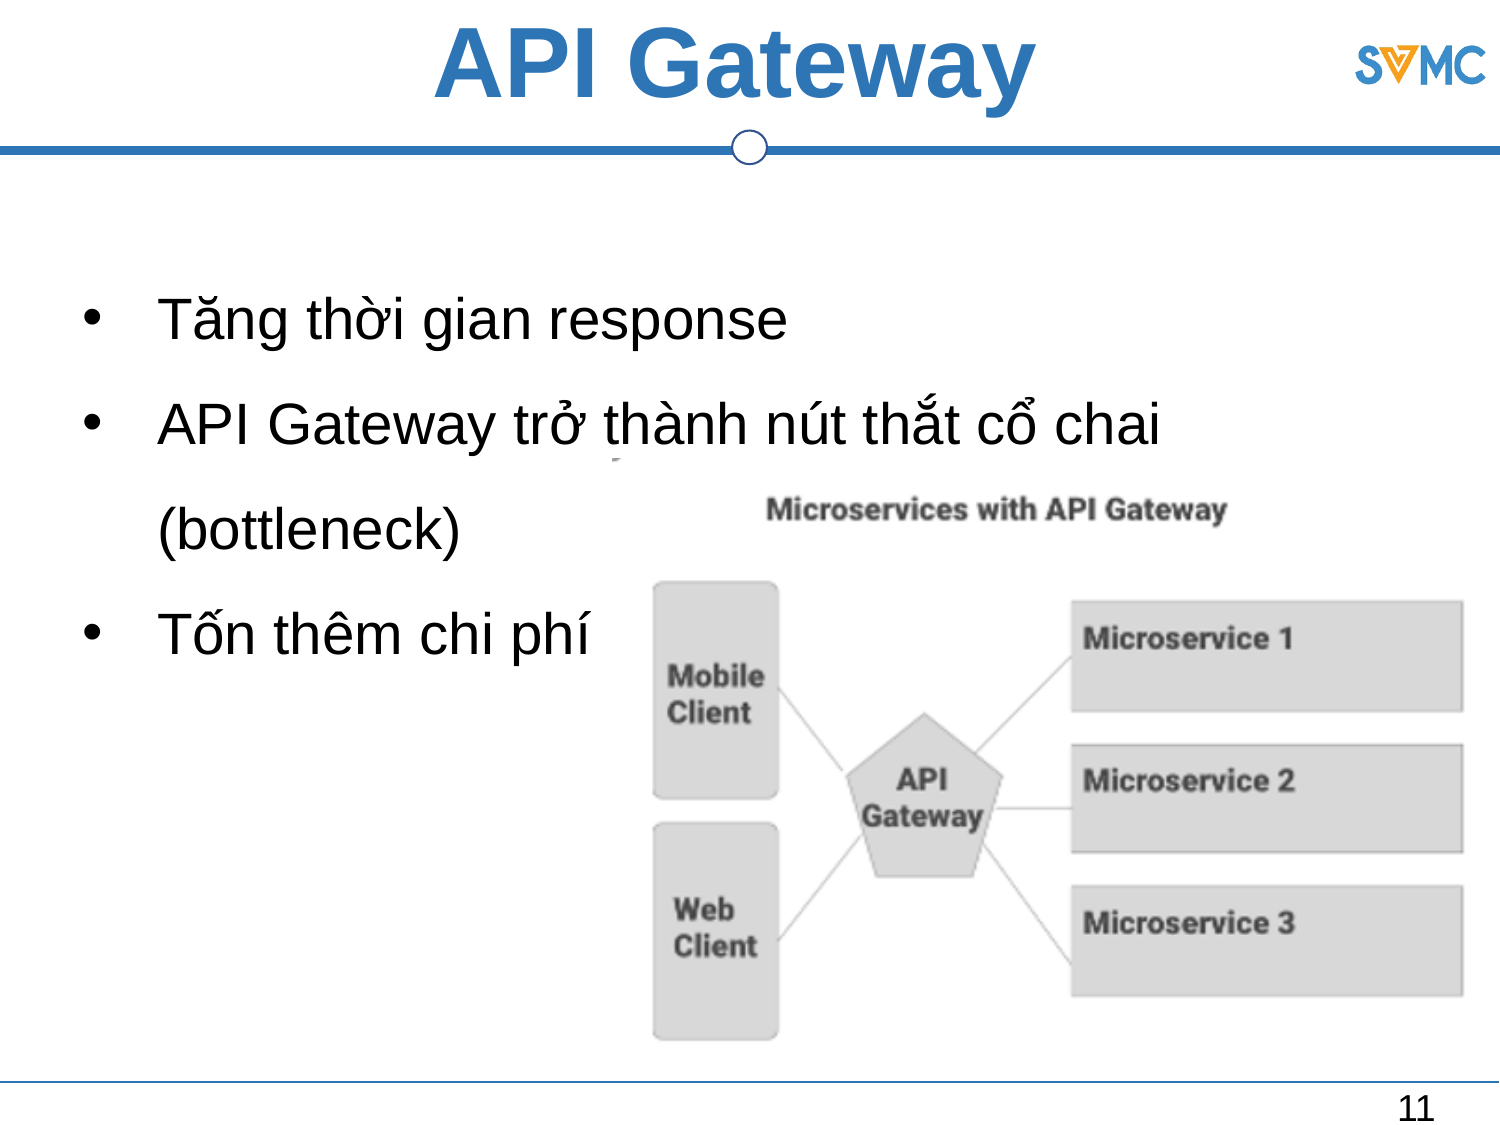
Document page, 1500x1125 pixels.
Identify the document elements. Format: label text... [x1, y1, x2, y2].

text_box Tăng thời gian response API Gateway trở thành nút thắt cổ chai (bottleneck) Tốn thêm chi phí [67, 238, 1445, 674]
picture [1343, 3, 1500, 143]
slide_number 11 [1373, 1076, 1460, 1125]
title API Gateway [122, 0, 1347, 127]
picture [612, 458, 1500, 1058]
